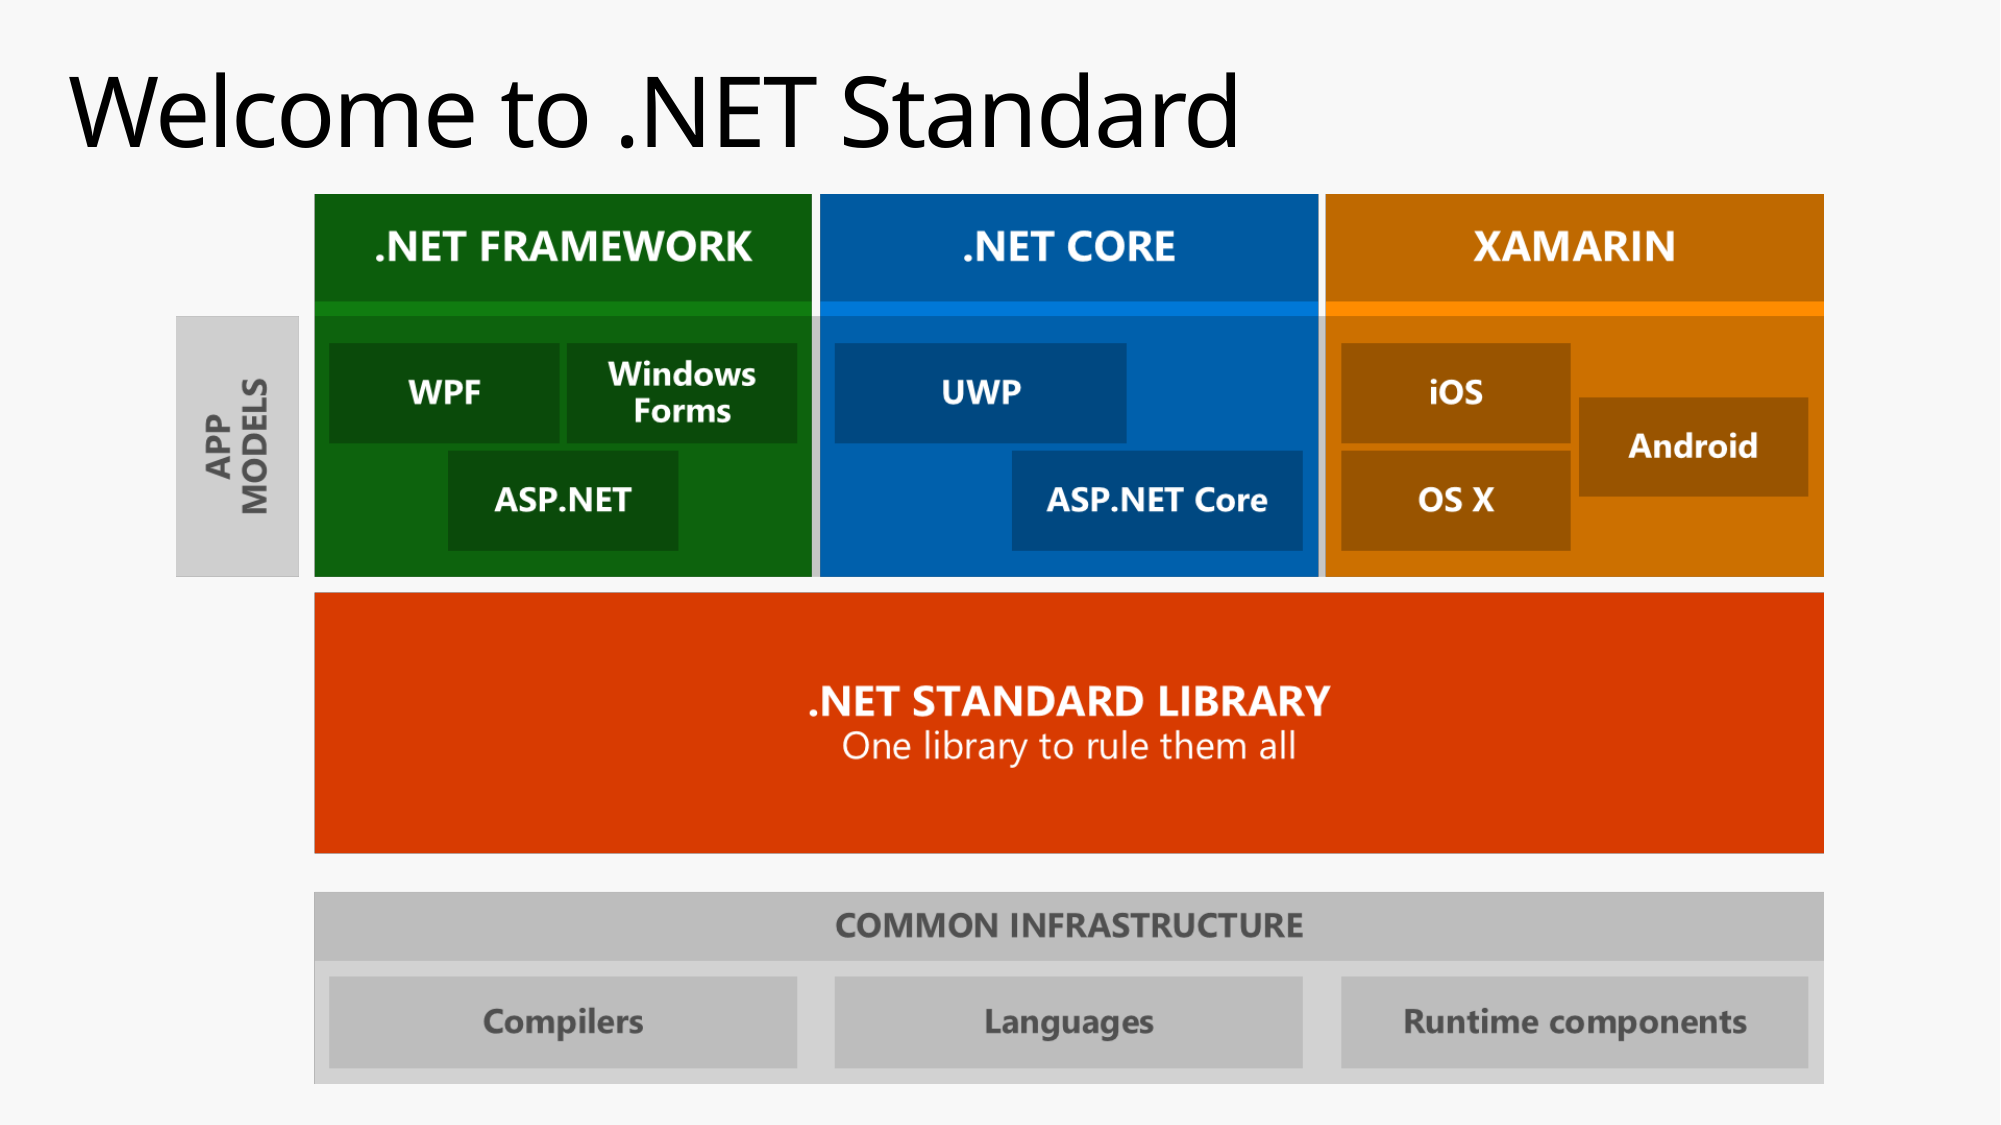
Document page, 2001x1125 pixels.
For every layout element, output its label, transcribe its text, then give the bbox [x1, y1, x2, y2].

picture [175, 194, 1824, 1085]
title Welcome to .NET Standard [44, 47, 1957, 196]
